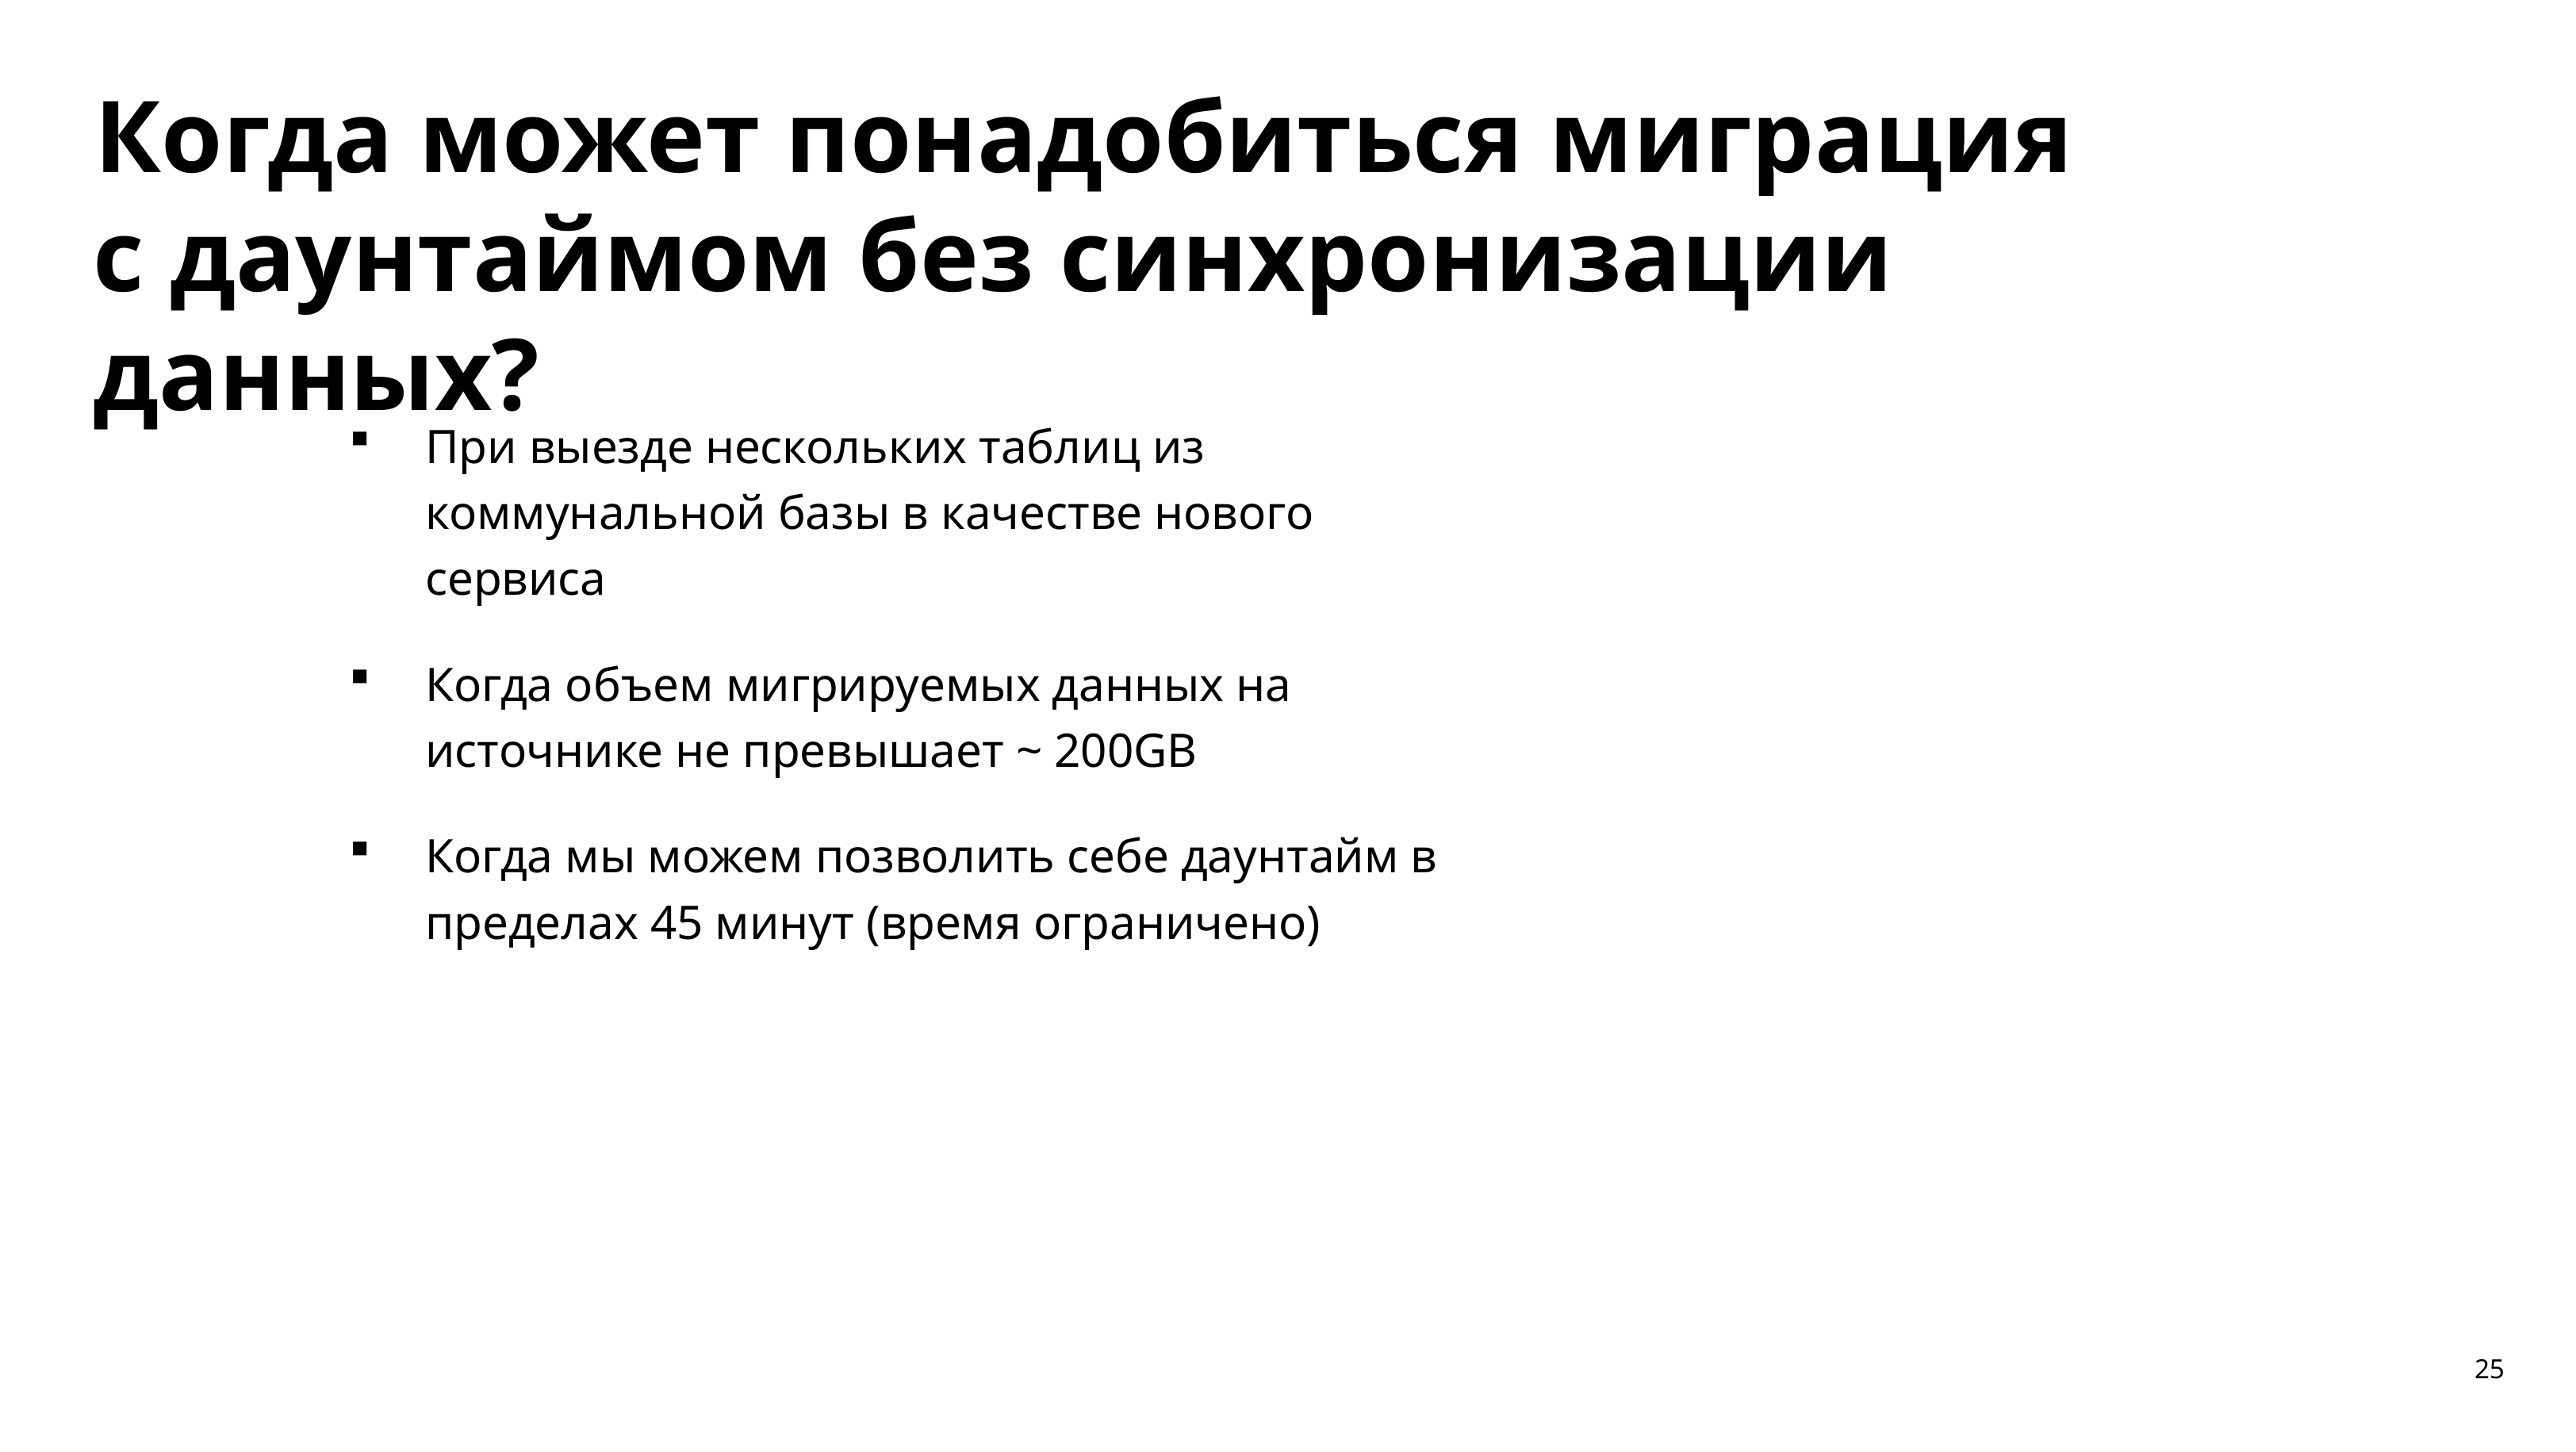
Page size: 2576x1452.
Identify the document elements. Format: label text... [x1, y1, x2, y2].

text_box Когда может понадобиться миграция с даунтаймом без синхронизации данных? [93, 73, 2141, 431]
slide_number 25 [2377, 1342, 2517, 1398]
text_box При выезде нескольких таблиц из коммунальной базы в качестве нового сервиса Когда объем мигрируемых данных на источнике не превышает ~ 200GB Когда мы можем позволить себе даунтайм в пределах 45 минут (время ограничено) [349, 431, 1506, 948]
